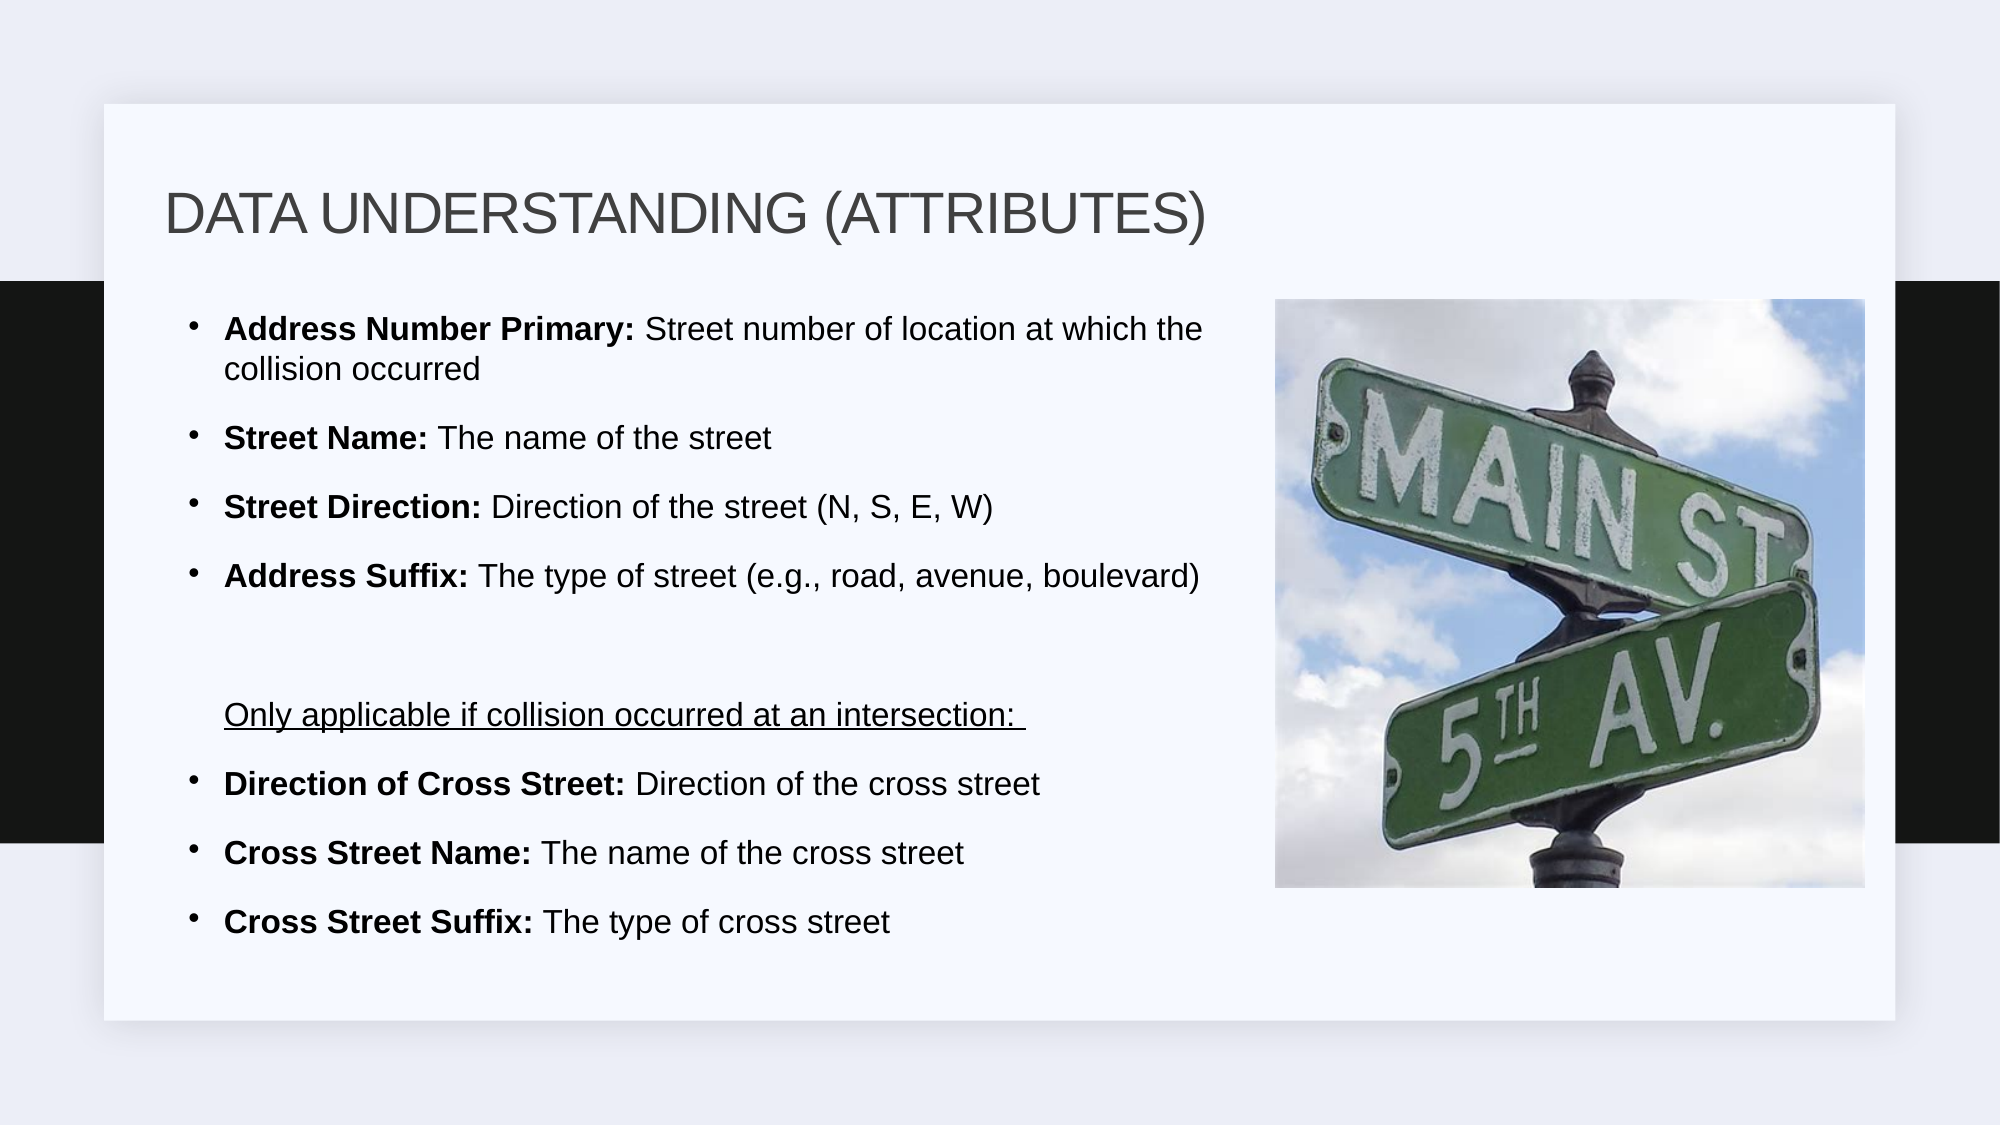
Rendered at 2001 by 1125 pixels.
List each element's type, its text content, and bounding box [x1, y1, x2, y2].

list Address Number Primary: Street number of location at which the collision occurred Street Name: The name of the street Street Direction: Direction of the street (N, S, E, W) Address Suffix: The type of street (e.g., road, avenue, boulevard) Only applicable if collision occurred at an intersection: Direction of Cross Street: Direction of the cross street Cross Street Name: The name of the cross street Cross Street Suffix: The type of cross street [188, 299, 1238, 947]
title DATA UNDERSTANDING (ATTRIBUTES) [150, 166, 1275, 263]
picture [1274, 299, 1865, 888]
